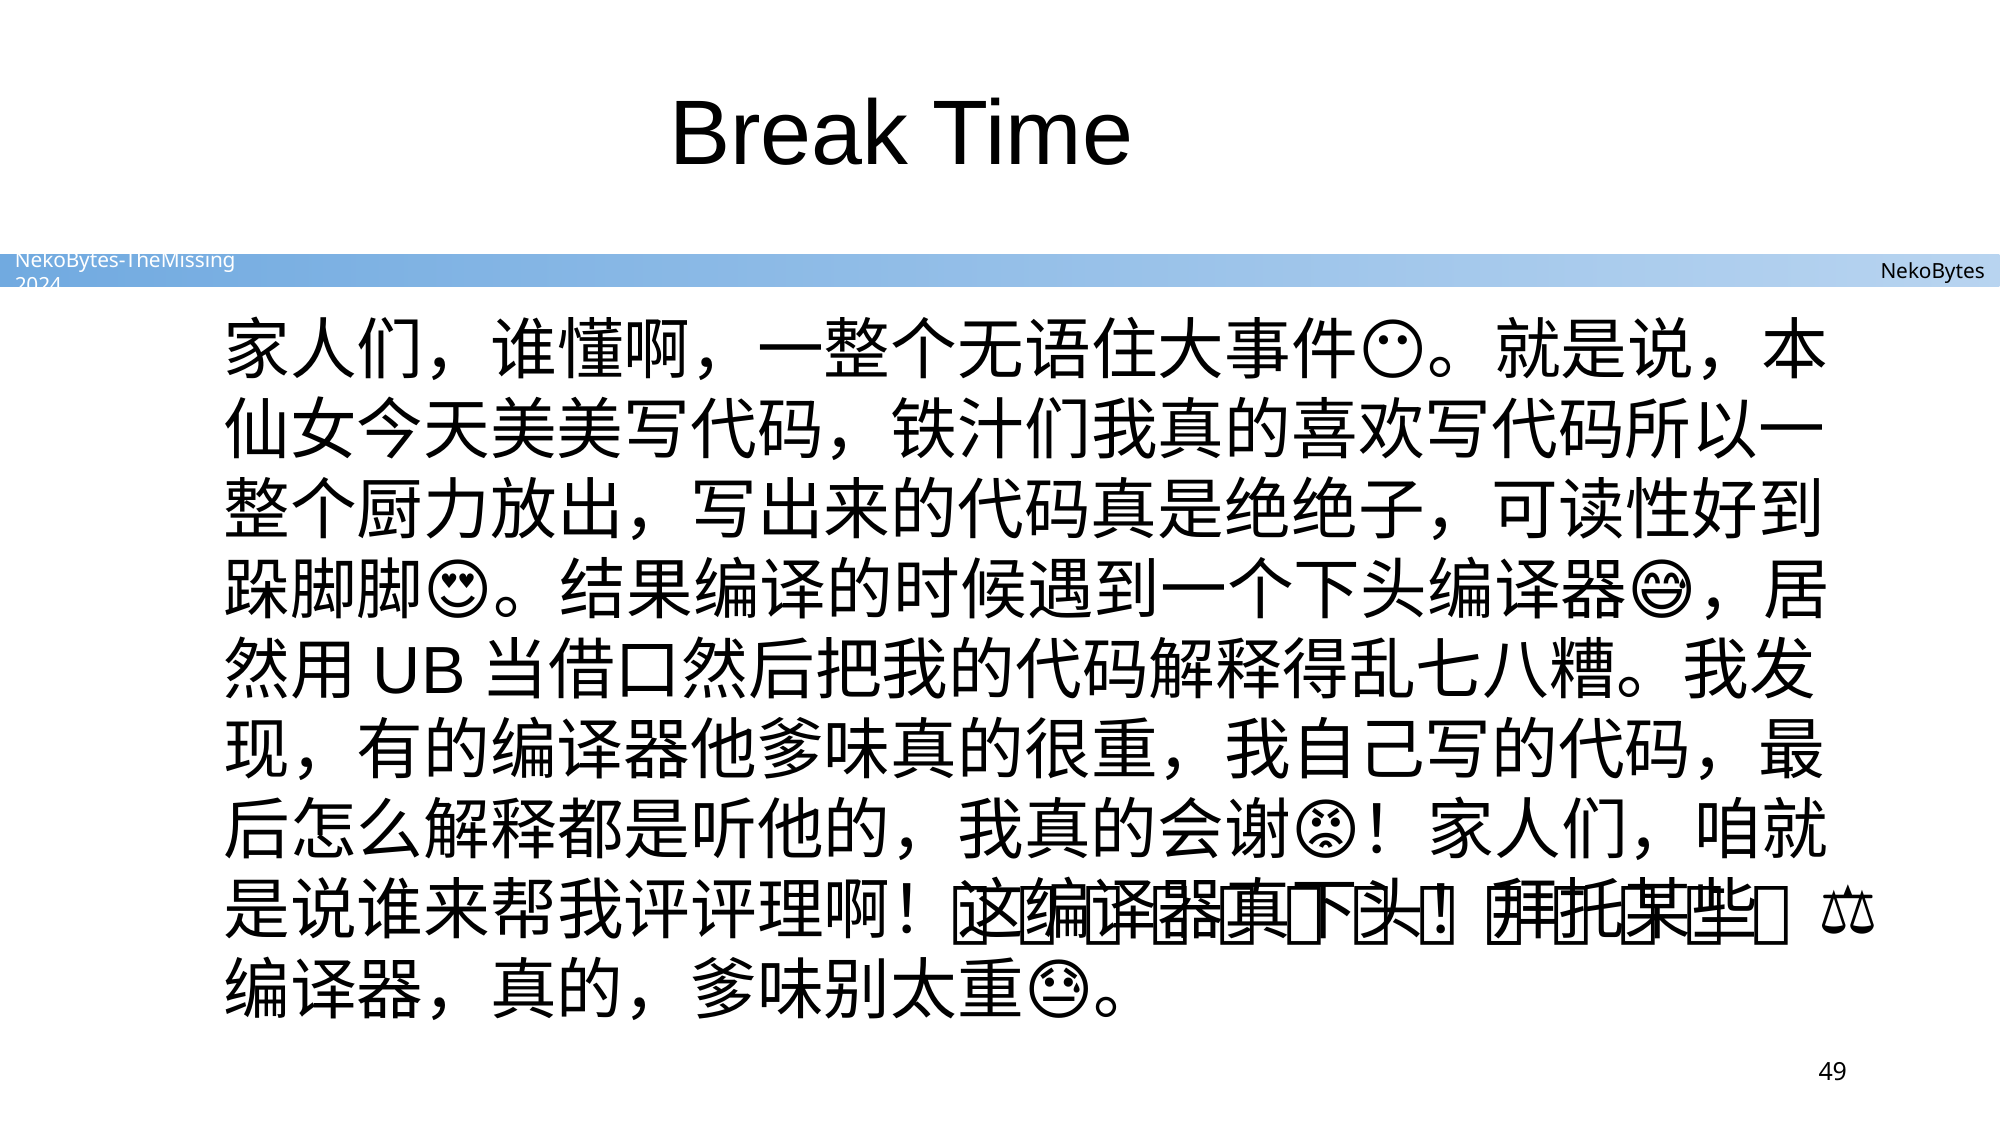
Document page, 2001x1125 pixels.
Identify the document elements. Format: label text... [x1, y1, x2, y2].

slide_number 49 [1412, 1042, 1862, 1103]
title Break Time [39, 19, 1764, 237]
list 家人们，谁懂啊，一整个无语住大事件😶。就是说，本仙女今天美美写代码，铁汁们我真的喜欢写代码所以一整个厨力放出🤓，写出来的代码真是绝绝子👍，可读性好到跺脚脚😍。结果编译的时候遇到一个下头编译器😅，居然用UB当借口然后把我的代码解释得乱七八糟🤮。我发现，有的编译器他爹味真的很重，我自己写的代码，最后怎么解释都是听他的，我真的会谢😡！家人们，咱就是说谁来帮我评评理啊👨‍⚖️！这编译器真下头🦐！拜托某些编译器🙏，真的🥺，爹味别太重😓。 [137, 299, 1862, 1013]
